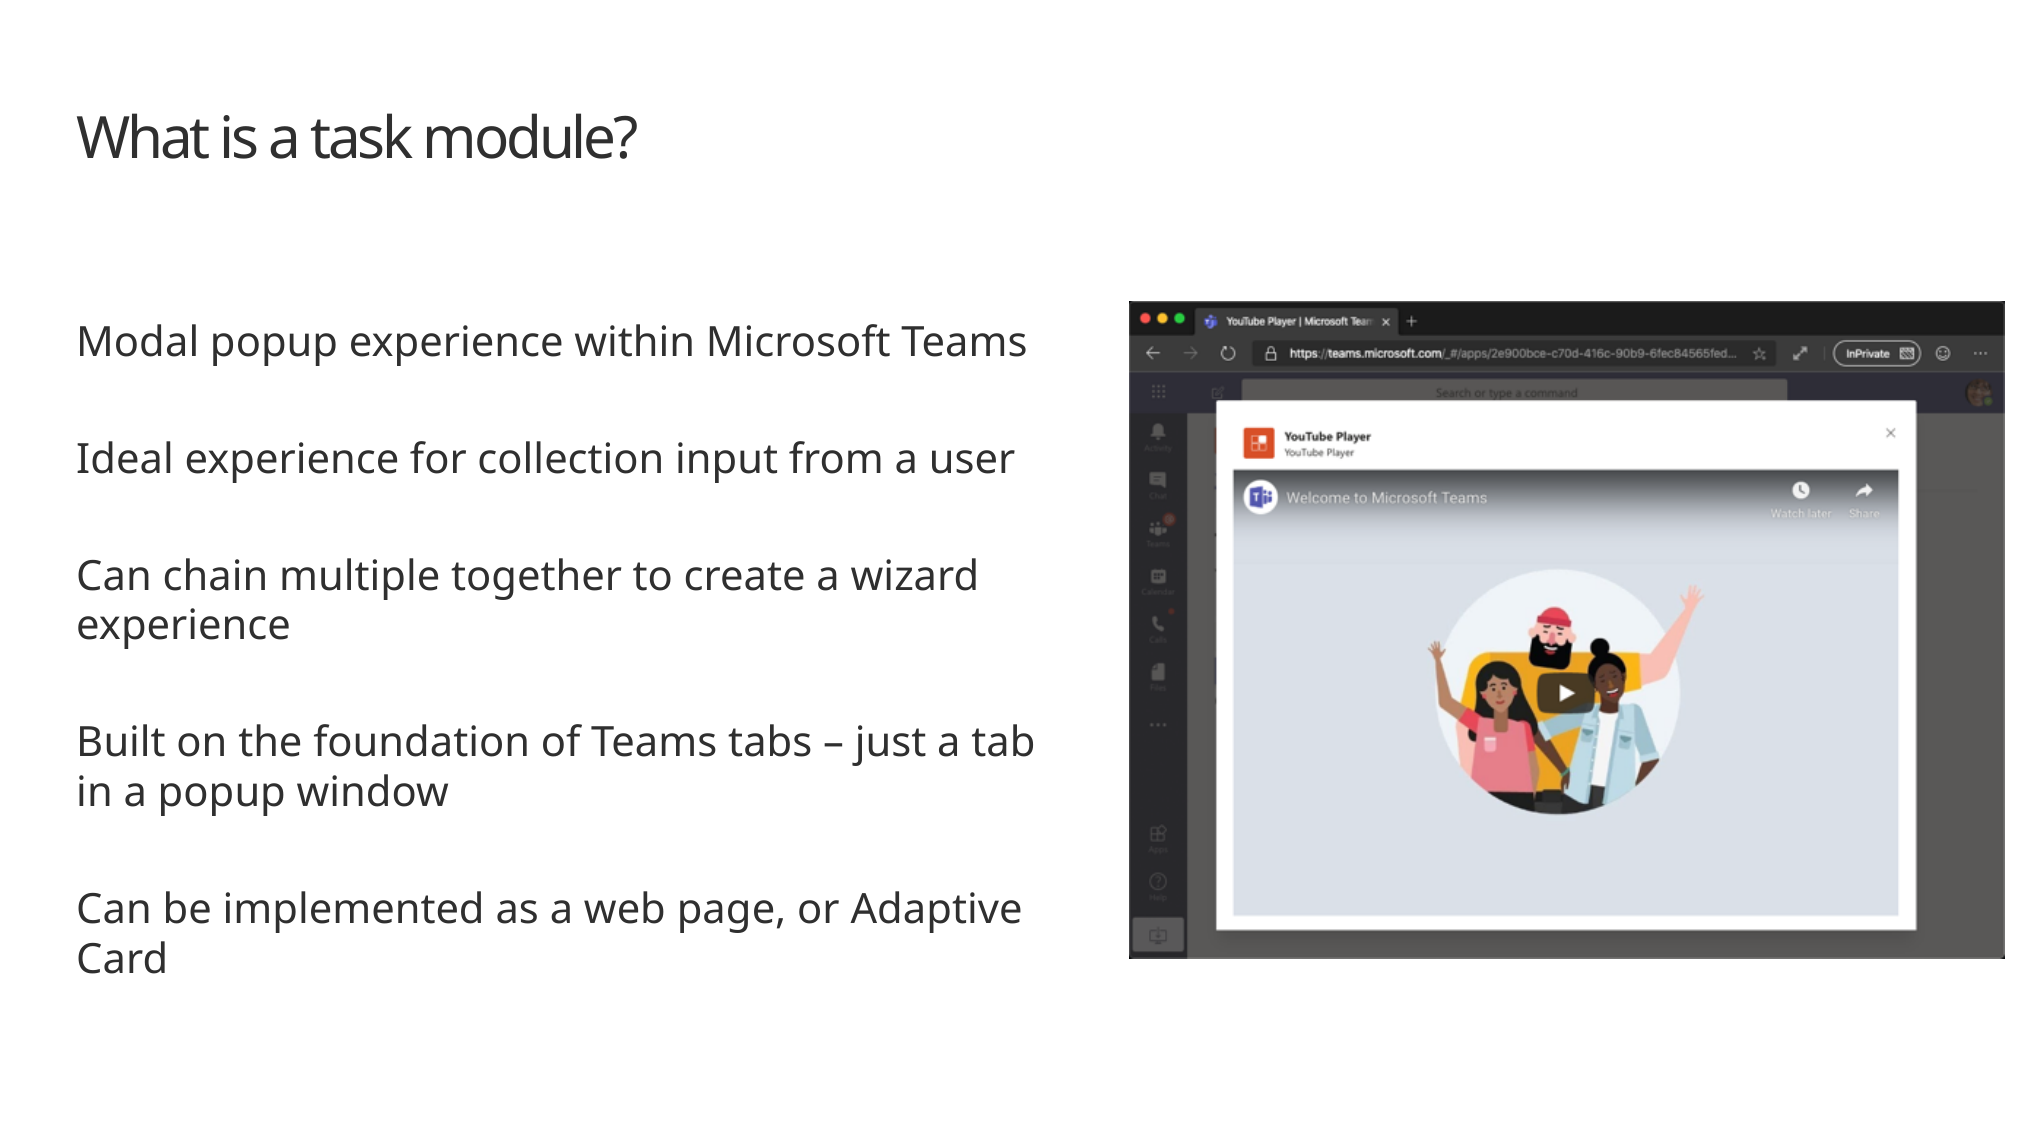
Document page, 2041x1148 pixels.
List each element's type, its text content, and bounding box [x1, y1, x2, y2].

title What is a task module? [76, 103, 1969, 172]
list Modal popup experience within Microsoft Teams Ideal experience for collection input from a user Can chain multiple together to create a wizard experience Built on the foundation of Teams tabs – just a tab in a popup window Can be implemented as a web page, or Adaptive Card [76, 314, 1076, 952]
picture [1129, 301, 2005, 959]
